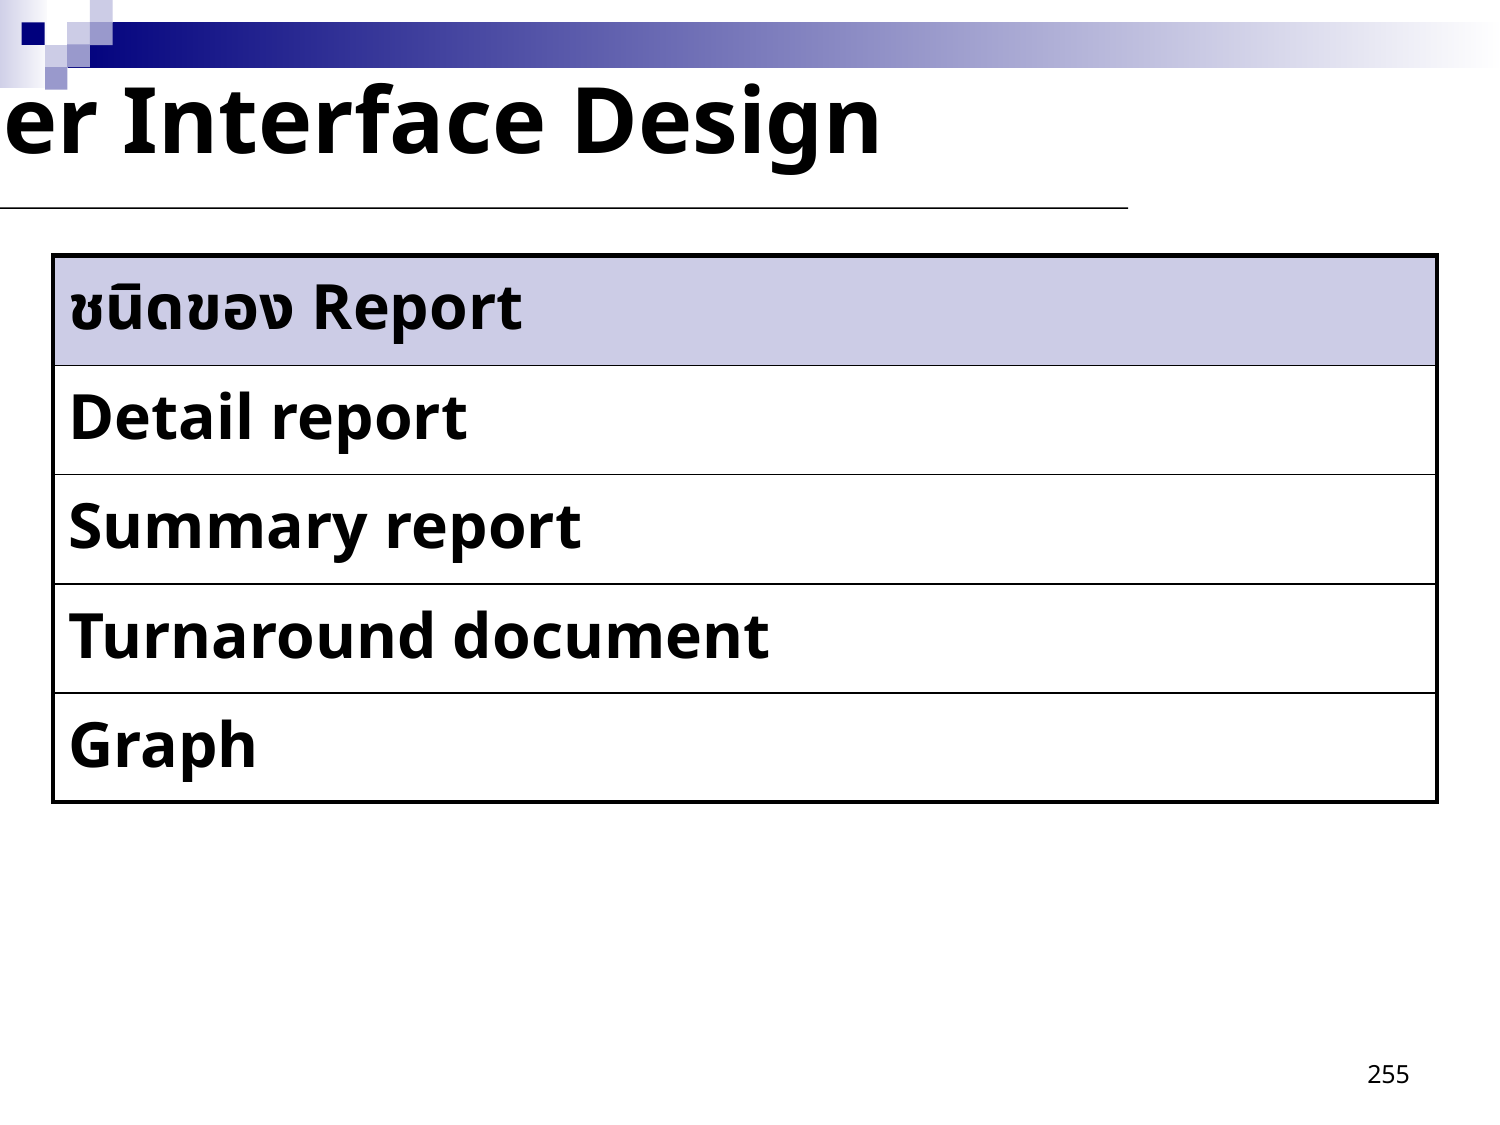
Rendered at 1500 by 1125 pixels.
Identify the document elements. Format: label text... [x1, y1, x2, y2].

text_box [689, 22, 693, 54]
slide_number 255 [1074, 1024, 1426, 1101]
table_cell Graph [55, 694, 1435, 800]
table_cell Summary report [55, 475, 1435, 583]
text_box User Interface Design [0, 54, 900, 180]
table_header ชนิดของ Report [55, 258, 1435, 365]
table_cell Detail report [55, 366, 1435, 474]
table_cell Turnaround document [55, 585, 1435, 692]
